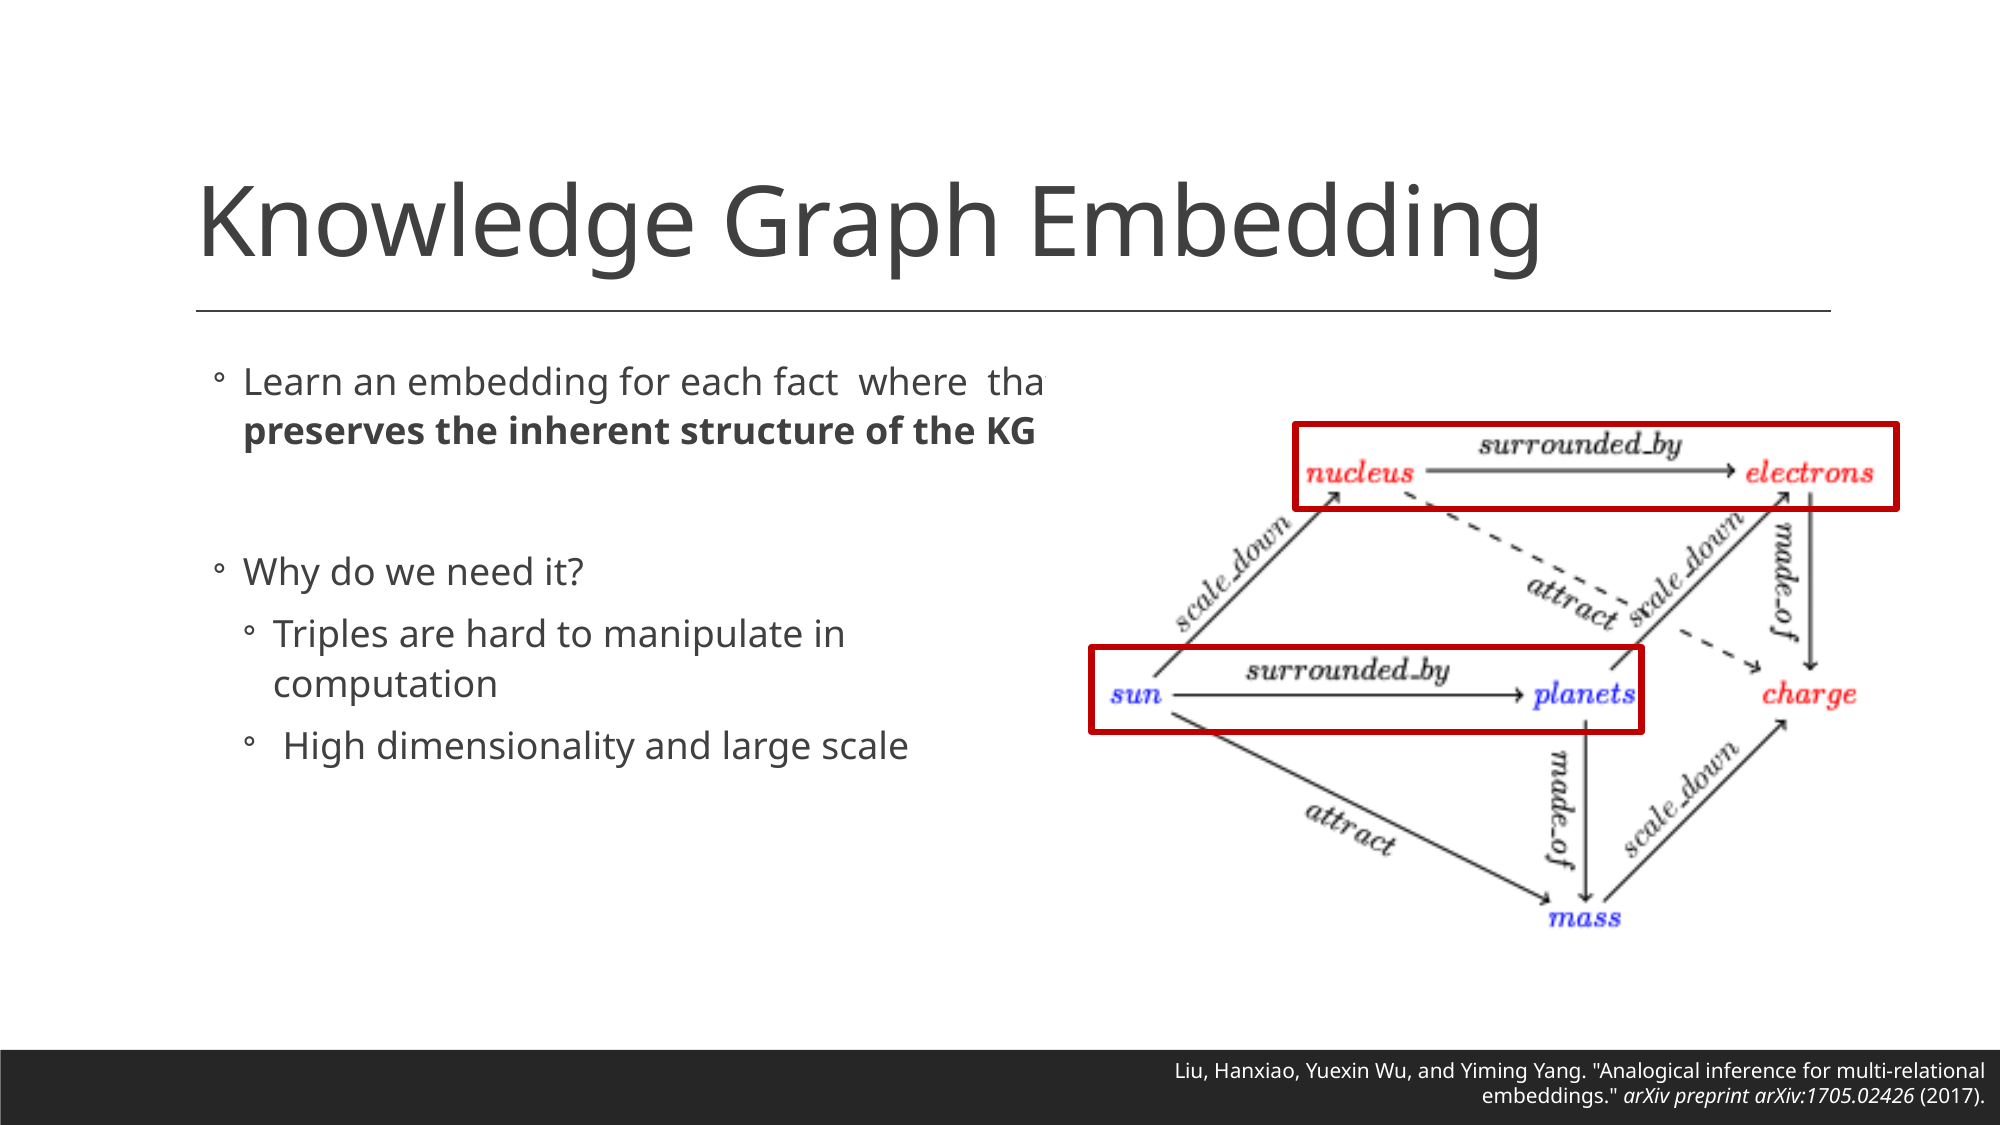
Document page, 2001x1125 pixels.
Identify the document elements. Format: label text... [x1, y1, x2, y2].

title Knowledge Graph Embedding [180, 47, 1830, 285]
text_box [1046, 368, 1942, 964]
text_box Liu, Hanxiao, Yuexin Wu, and Yiming Yang. "Analogical inference for multi-relational embeddings." arXiv preprint arXiv:1705.02426 (2017). [1105, 1049, 2000, 1115]
